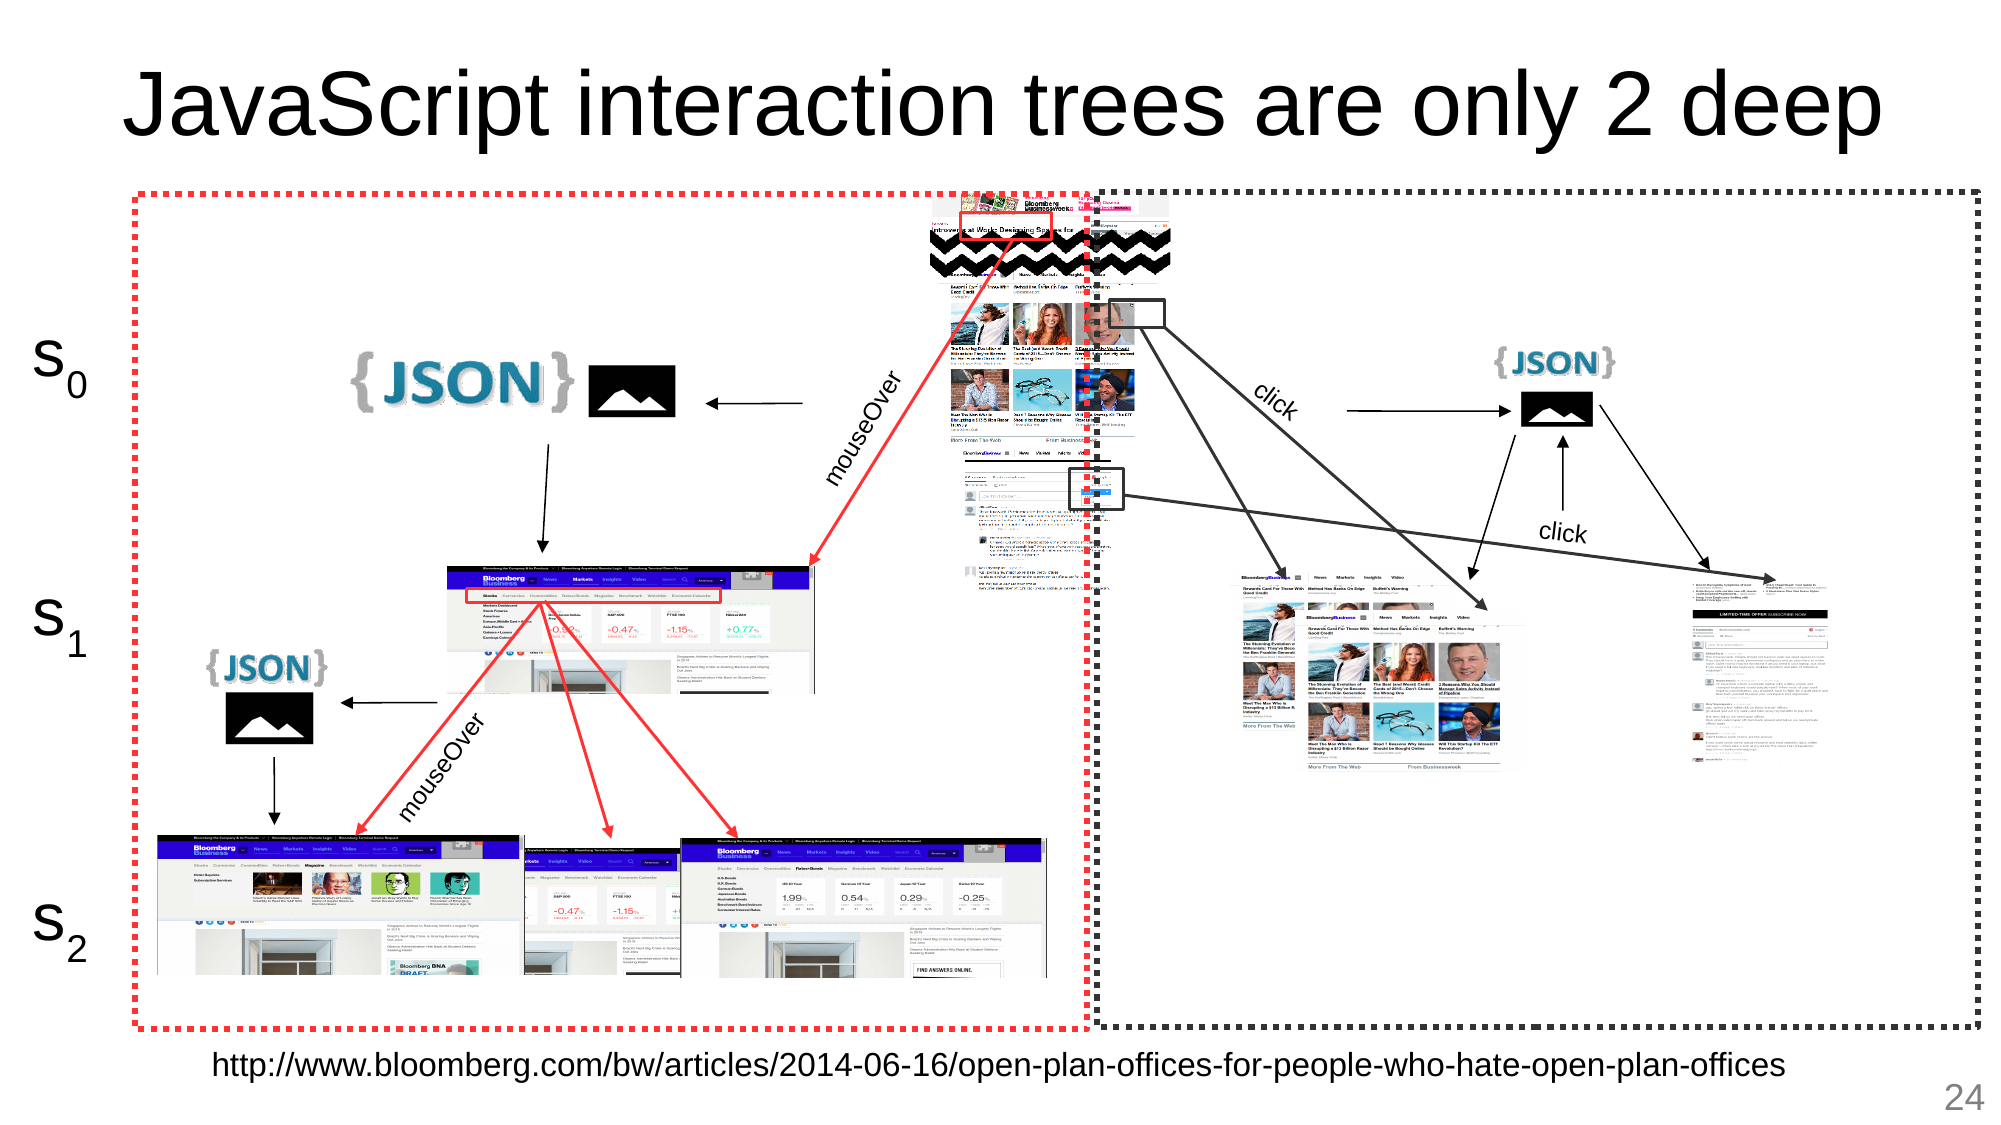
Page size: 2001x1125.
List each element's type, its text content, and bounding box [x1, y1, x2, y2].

text_box [705, 397, 803, 410]
picture [930, 191, 1171, 601]
text_box [135, 193, 1088, 1030]
picture [1687, 583, 1906, 762]
text_box [1605, 412, 1710, 571]
text_box s2 [18, 866, 140, 984]
text_box JavaScript interaction trees are only 2 deep [29, 38, 1980, 159]
picture [344, 346, 685, 431]
picture [157, 835, 1048, 978]
text_box [536, 444, 550, 554]
text_box click [1230, 358, 1434, 529]
picture [203, 646, 331, 759]
text_box [1096, 191, 1978, 1028]
text_box mouseOver [801, 298, 925, 511]
text_box [1728, 572, 1777, 581]
text_box [1556, 444, 1570, 511]
text_box [1467, 442, 1513, 581]
text_box [340, 696, 438, 710]
text_box http://www.bloomberg.com/bw/articles/2014-06-16/open-plan-offices-for-people-who-hate-open-plan-offices [0, 1035, 2001, 1125]
picture [447, 566, 815, 694]
text_box [1465, 590, 1488, 609]
picture [1229, 569, 1525, 772]
picture [1490, 344, 1619, 436]
text_box mouseOver [374, 701, 521, 834]
text_box s1 [18, 560, 140, 679]
text_box s0 [18, 302, 140, 420]
text_box click [1521, 504, 1733, 581]
text_box 24 [1920, 1065, 2001, 1125]
text_box [268, 766, 281, 826]
text_box [1346, 404, 1509, 418]
